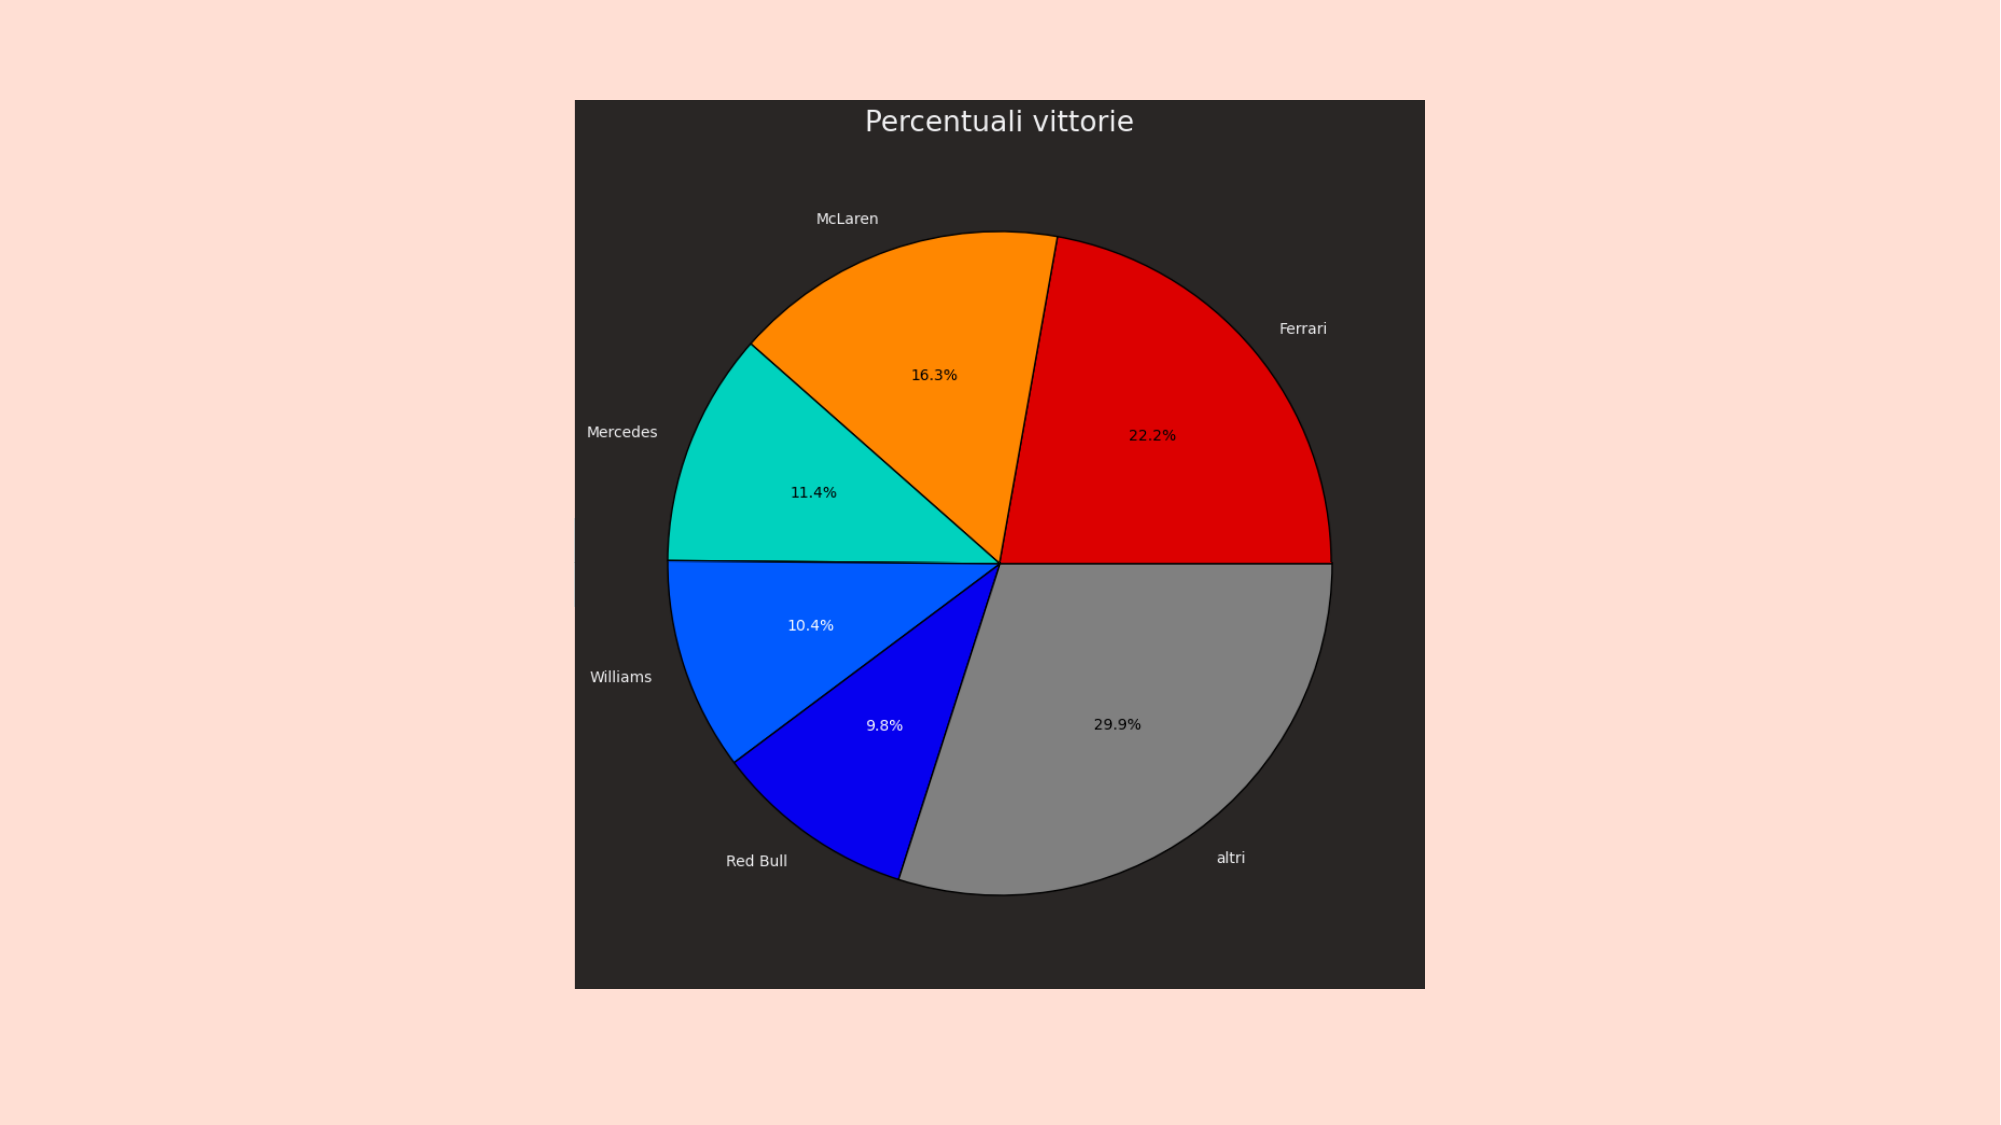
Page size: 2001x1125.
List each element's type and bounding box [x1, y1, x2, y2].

picture [574, 100, 1426, 989]
